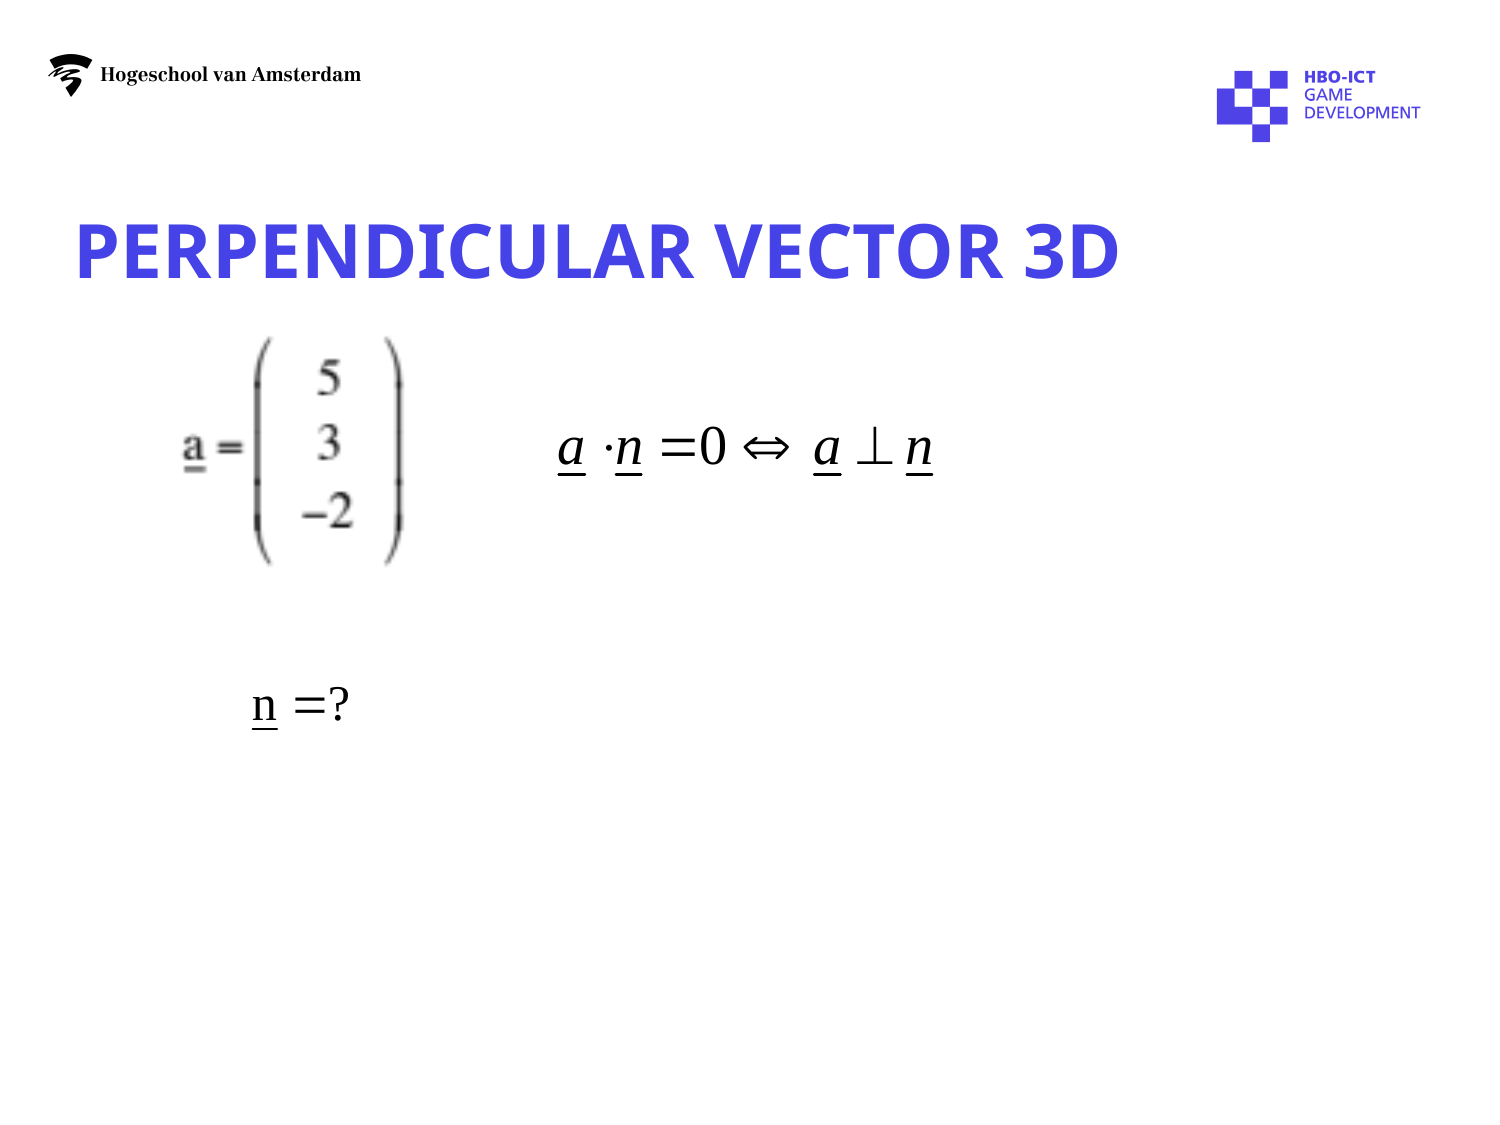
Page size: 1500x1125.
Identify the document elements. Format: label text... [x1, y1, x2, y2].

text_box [231, 670, 358, 742]
picture [48, 54, 361, 97]
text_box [160, 325, 408, 568]
title Perpendicular vector 3D [59, 154, 1409, 343]
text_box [548, 407, 945, 488]
picture [1181, 35, 1447, 166]
